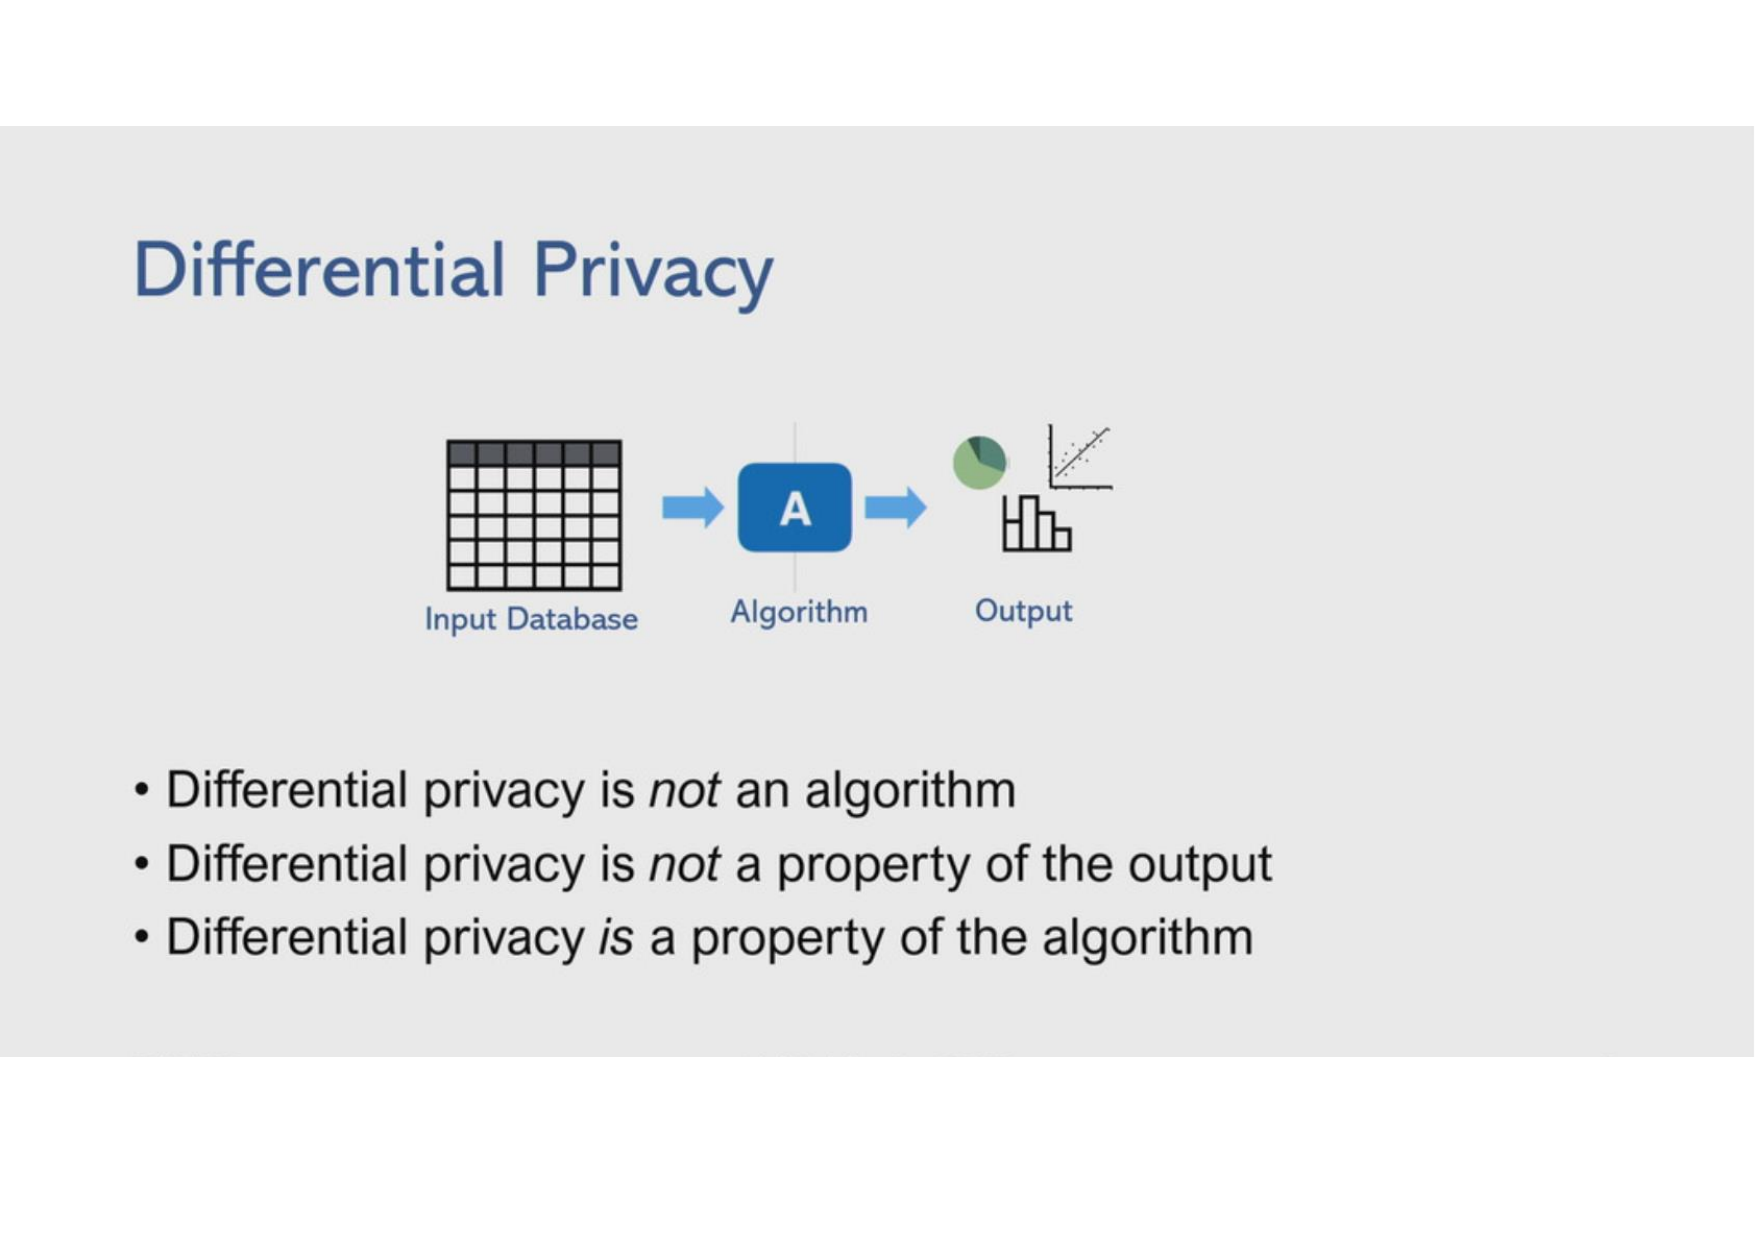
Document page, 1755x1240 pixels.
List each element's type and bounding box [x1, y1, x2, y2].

text_box [0, 126, 1755, 1057]
